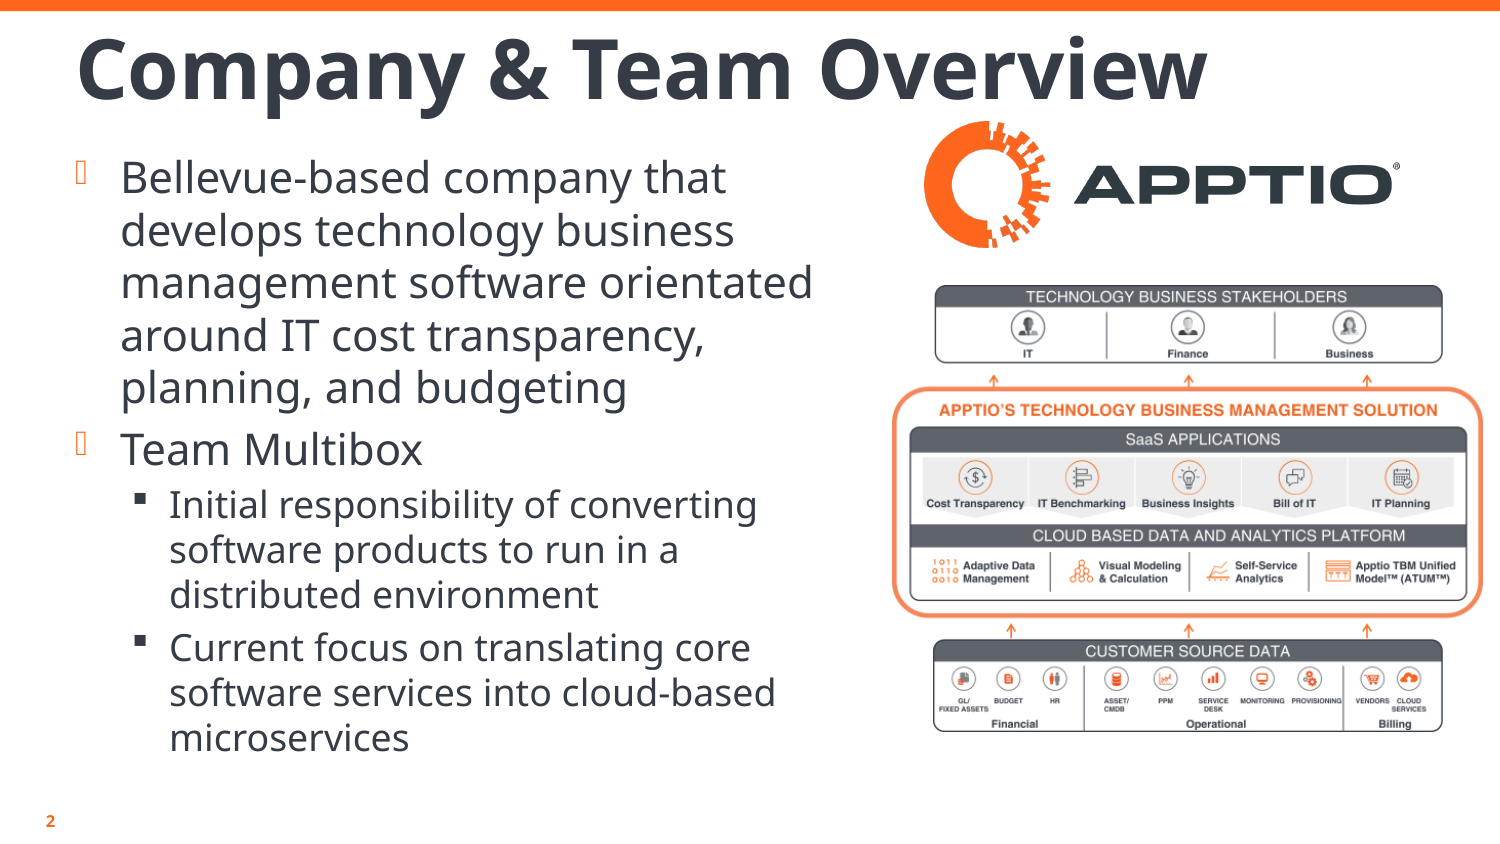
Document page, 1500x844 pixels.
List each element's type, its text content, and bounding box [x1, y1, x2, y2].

title Company & Team Overview [75, 1, 1425, 150]
picture [892, 284, 1483, 733]
list Bellevue-based company that develops technology business management software orientated around IT cost transparency, planning, and budgeting Team Multibox Initial responsibility of converting software products to run in a distributed environment Current focus on translating core software services into cloud-based microservices [75, 150, 838, 760]
picture [924, 121, 1401, 248]
